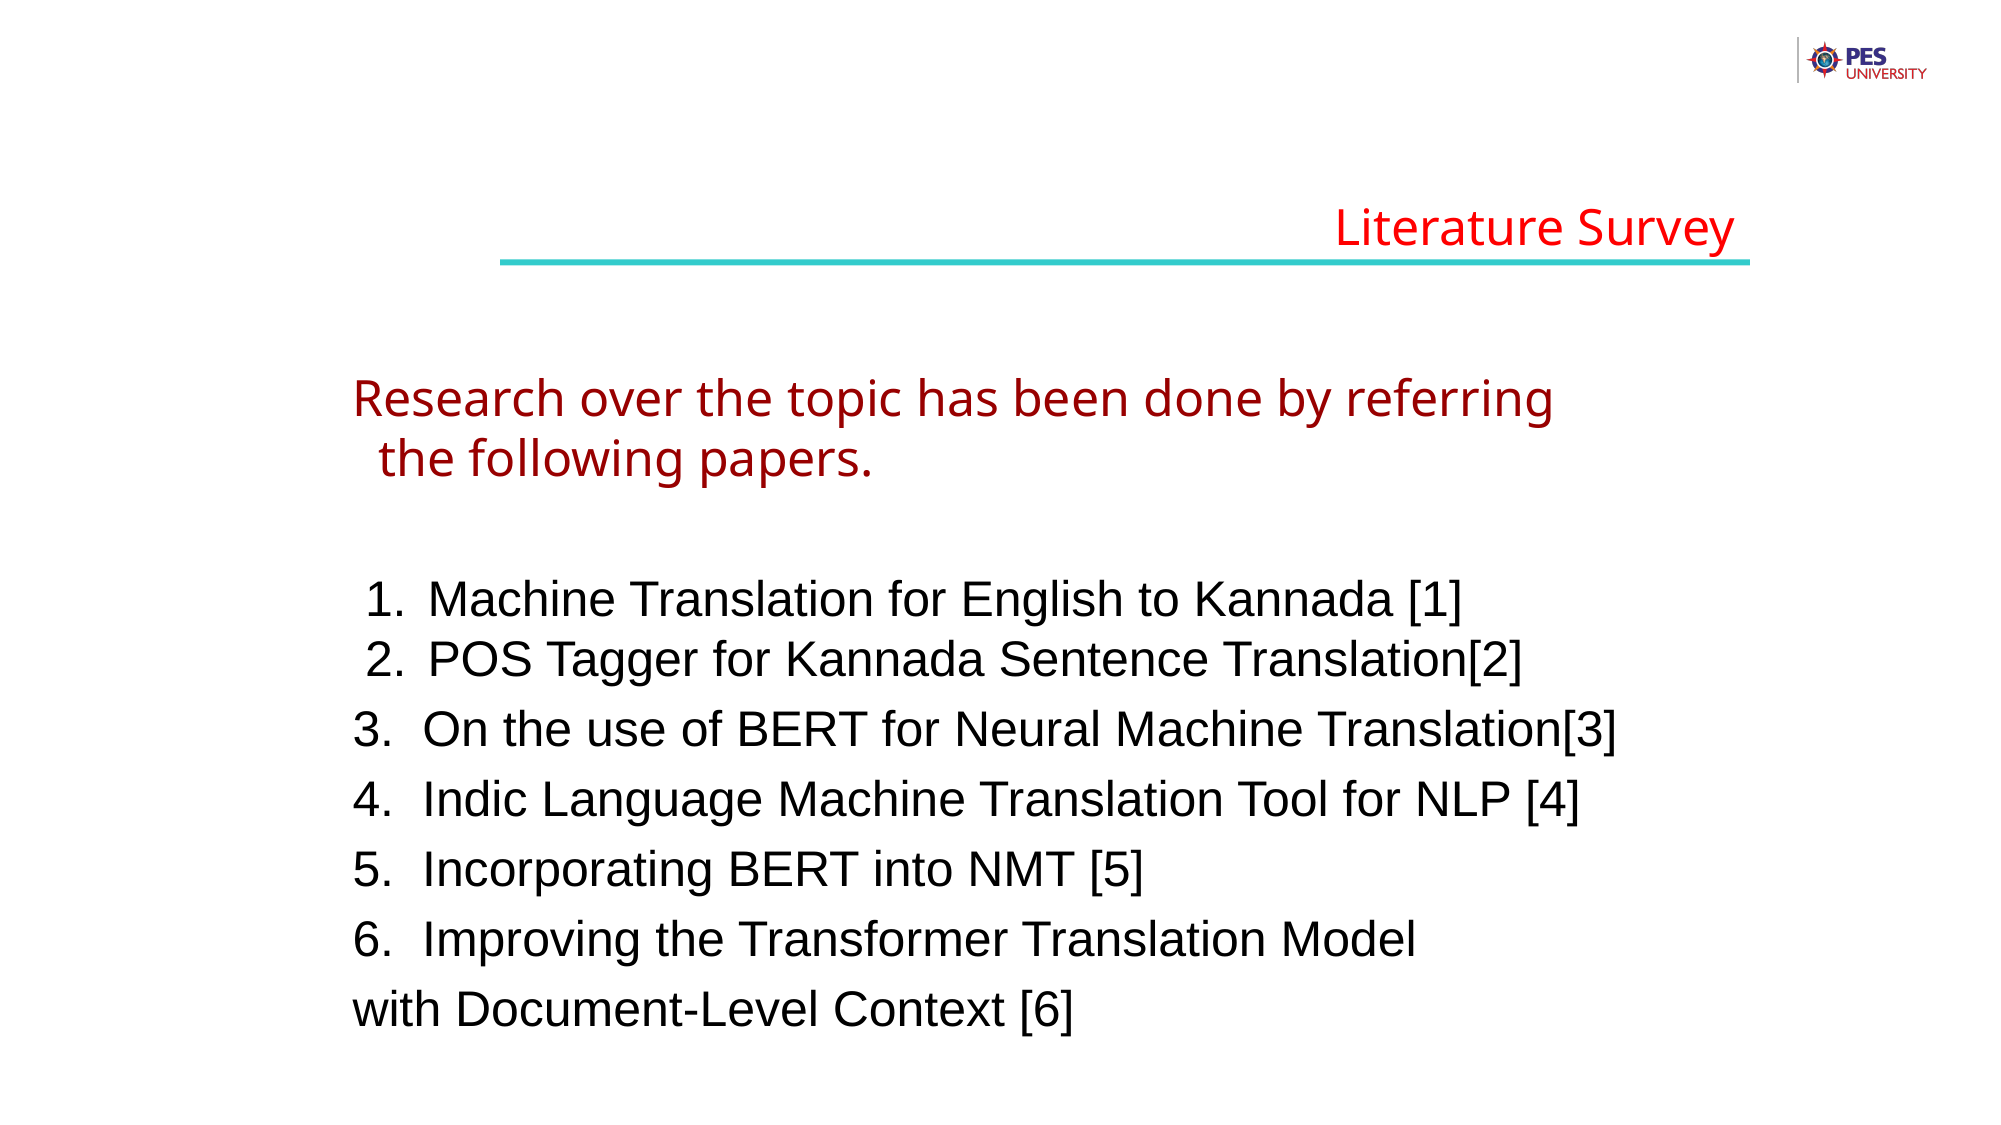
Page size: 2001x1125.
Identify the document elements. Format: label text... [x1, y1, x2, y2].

picture [1806, 41, 1927, 79]
text_box Literature Survey [687, 187, 1750, 263]
text_box Research over the topic has been done by referring the following papers. Machine Translation for English to Kannada [1] POS Tagger for Kannada Sentence Translation[2] 3. On the use of BERT for Neural Machine Translation[3] 4. Indic Language Machine Translation Tool for NLP [4] 5. Incorporating BERT into NMT [5] 6. Improving the Transformer Translation Model with Document-Level Context [6] [337, 358, 1663, 1050]
text_box [500, 259, 1750, 266]
